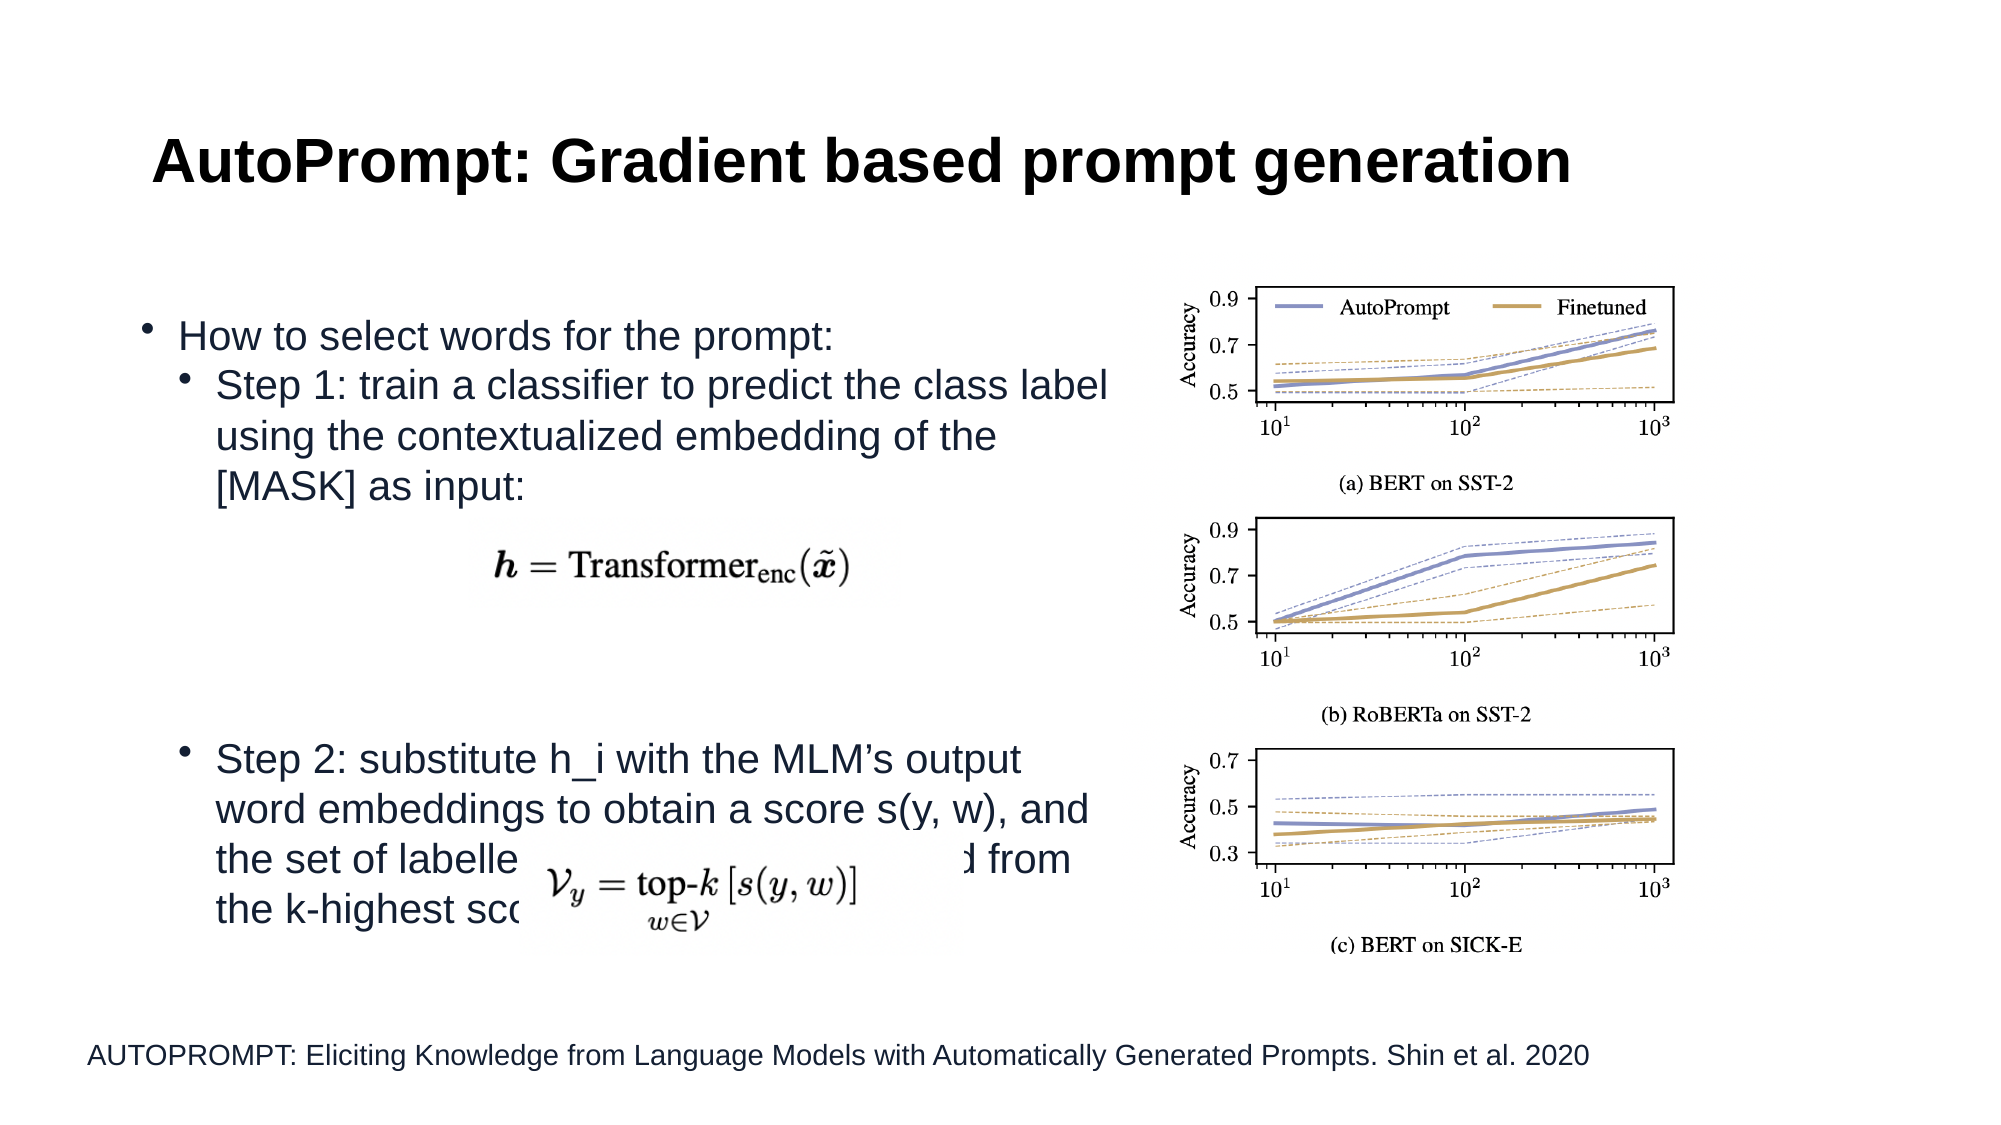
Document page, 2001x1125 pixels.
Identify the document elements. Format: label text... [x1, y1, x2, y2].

picture [468, 517, 901, 608]
picture [519, 830, 964, 956]
picture [1120, 252, 1782, 954]
list How to select words for the prompt: Step 1: train a classifier to predict the class label using the contextualized embedding of the [MASK] as input: Step 2: substitute h_i with the MLM’s output word embeddings to obtain a score s(y, w), and the set of labelled tokens are constructed from the k-highest scoring words [137, 305, 1118, 1031]
text_box AUTOPROMPT: Eliciting Knowledge from Language Models with Automatically Generated Prompts. Shin et al. 2020 [84, 1033, 1596, 1074]
title AutoPrompt: Gradient based prompt generation [148, 117, 1934, 265]
